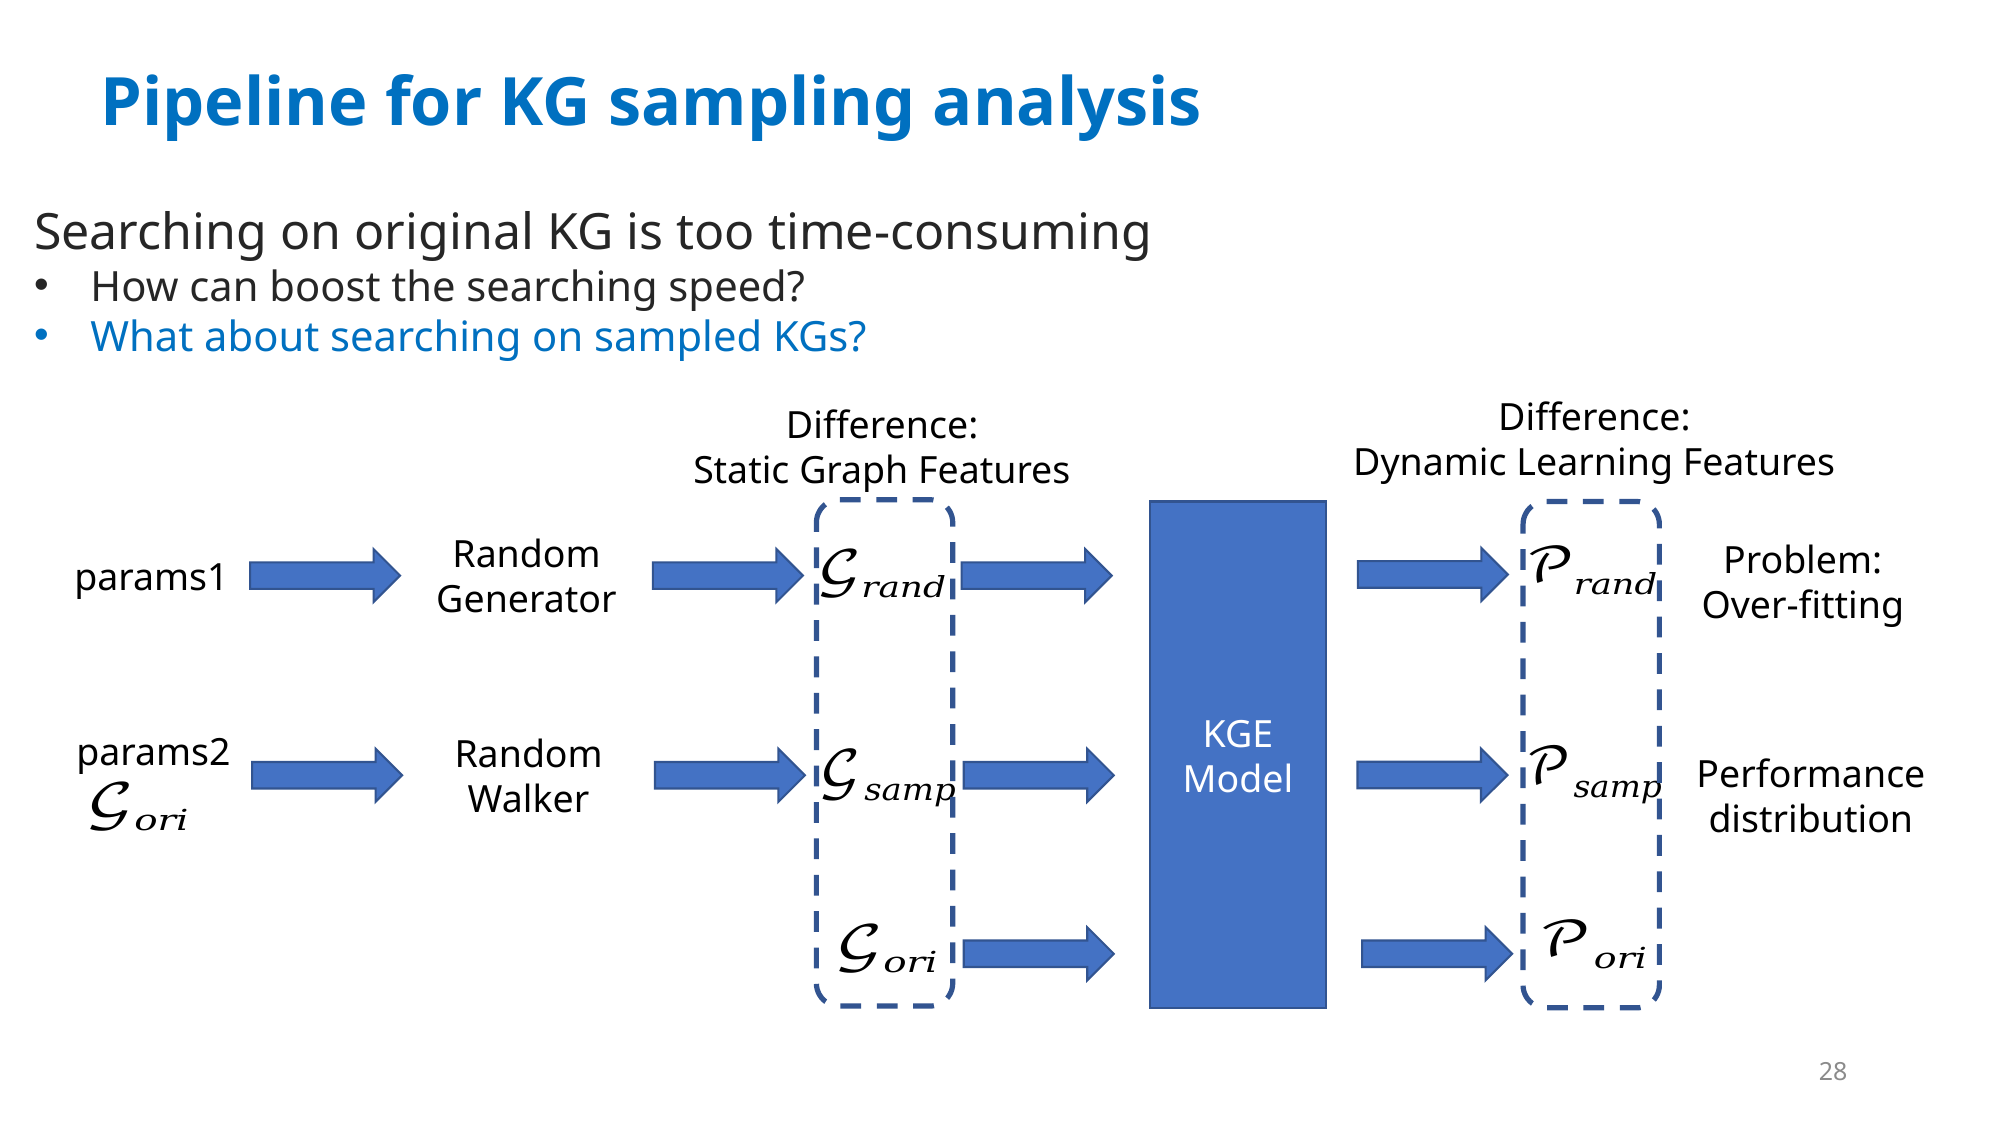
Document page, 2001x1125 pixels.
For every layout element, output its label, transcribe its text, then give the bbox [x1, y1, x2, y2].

text_box [962, 924, 1116, 983]
text_box params2 [61, 720, 246, 781]
text_box [960, 546, 1114, 605]
text_box [249, 546, 402, 605]
text_box KGE Model [1149, 500, 1327, 1009]
slide_number 28 [1412, 1042, 1863, 1103]
text_box [1356, 545, 1510, 604]
text_box [962, 746, 1116, 805]
text_box Random Generator [421, 522, 632, 628]
title Pipeline for KG sampling analysis [85, 0, 1639, 208]
text_box params1 [59, 545, 244, 606]
text_box [653, 746, 807, 805]
text_box Difference: Static Graph Features [678, 393, 1086, 499]
text_box Random Walker [439, 722, 618, 828]
text_box [815, 499, 954, 1008]
text_box Problem: Over-fitting [1686, 528, 1919, 634]
text_box [1521, 500, 1661, 1009]
text_box [251, 746, 404, 805]
text_box Searching on original KG is too time-consuming How can boost the searching speed? What about searching on sampled KGs? [19, 192, 1167, 367]
text_box Performance distribution [1670, 742, 1952, 848]
text_box [1361, 924, 1514, 983]
text_box [651, 546, 805, 605]
text_box [1356, 746, 1509, 805]
text_box Difference: Dynamic Learning Features [1338, 385, 1851, 491]
